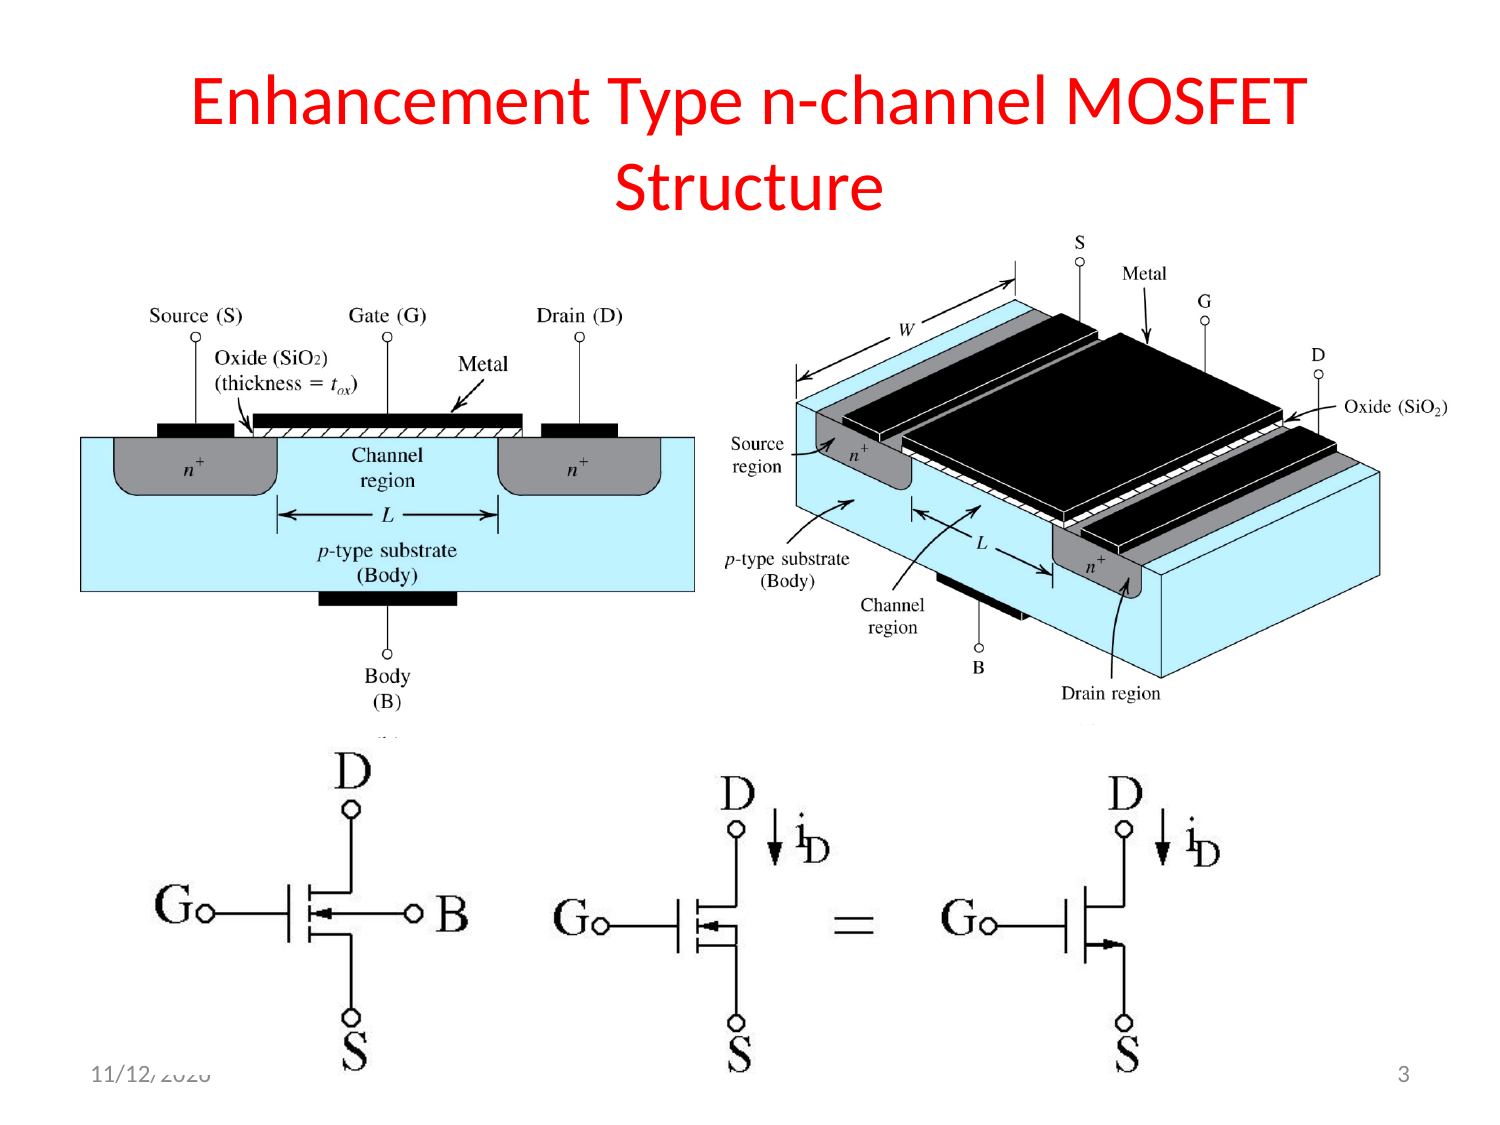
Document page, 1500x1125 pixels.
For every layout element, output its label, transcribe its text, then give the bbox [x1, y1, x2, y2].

picture [724, 235, 1461, 726]
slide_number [75, 1042, 425, 1103]
picture [549, 753, 1226, 1076]
picture [149, 746, 476, 1076]
title Enhancement Type n-channel MOSFET Structure [75, 45, 1425, 233]
picture [62, 259, 695, 738]
slide_number 3 [1074, 1042, 1425, 1103]
